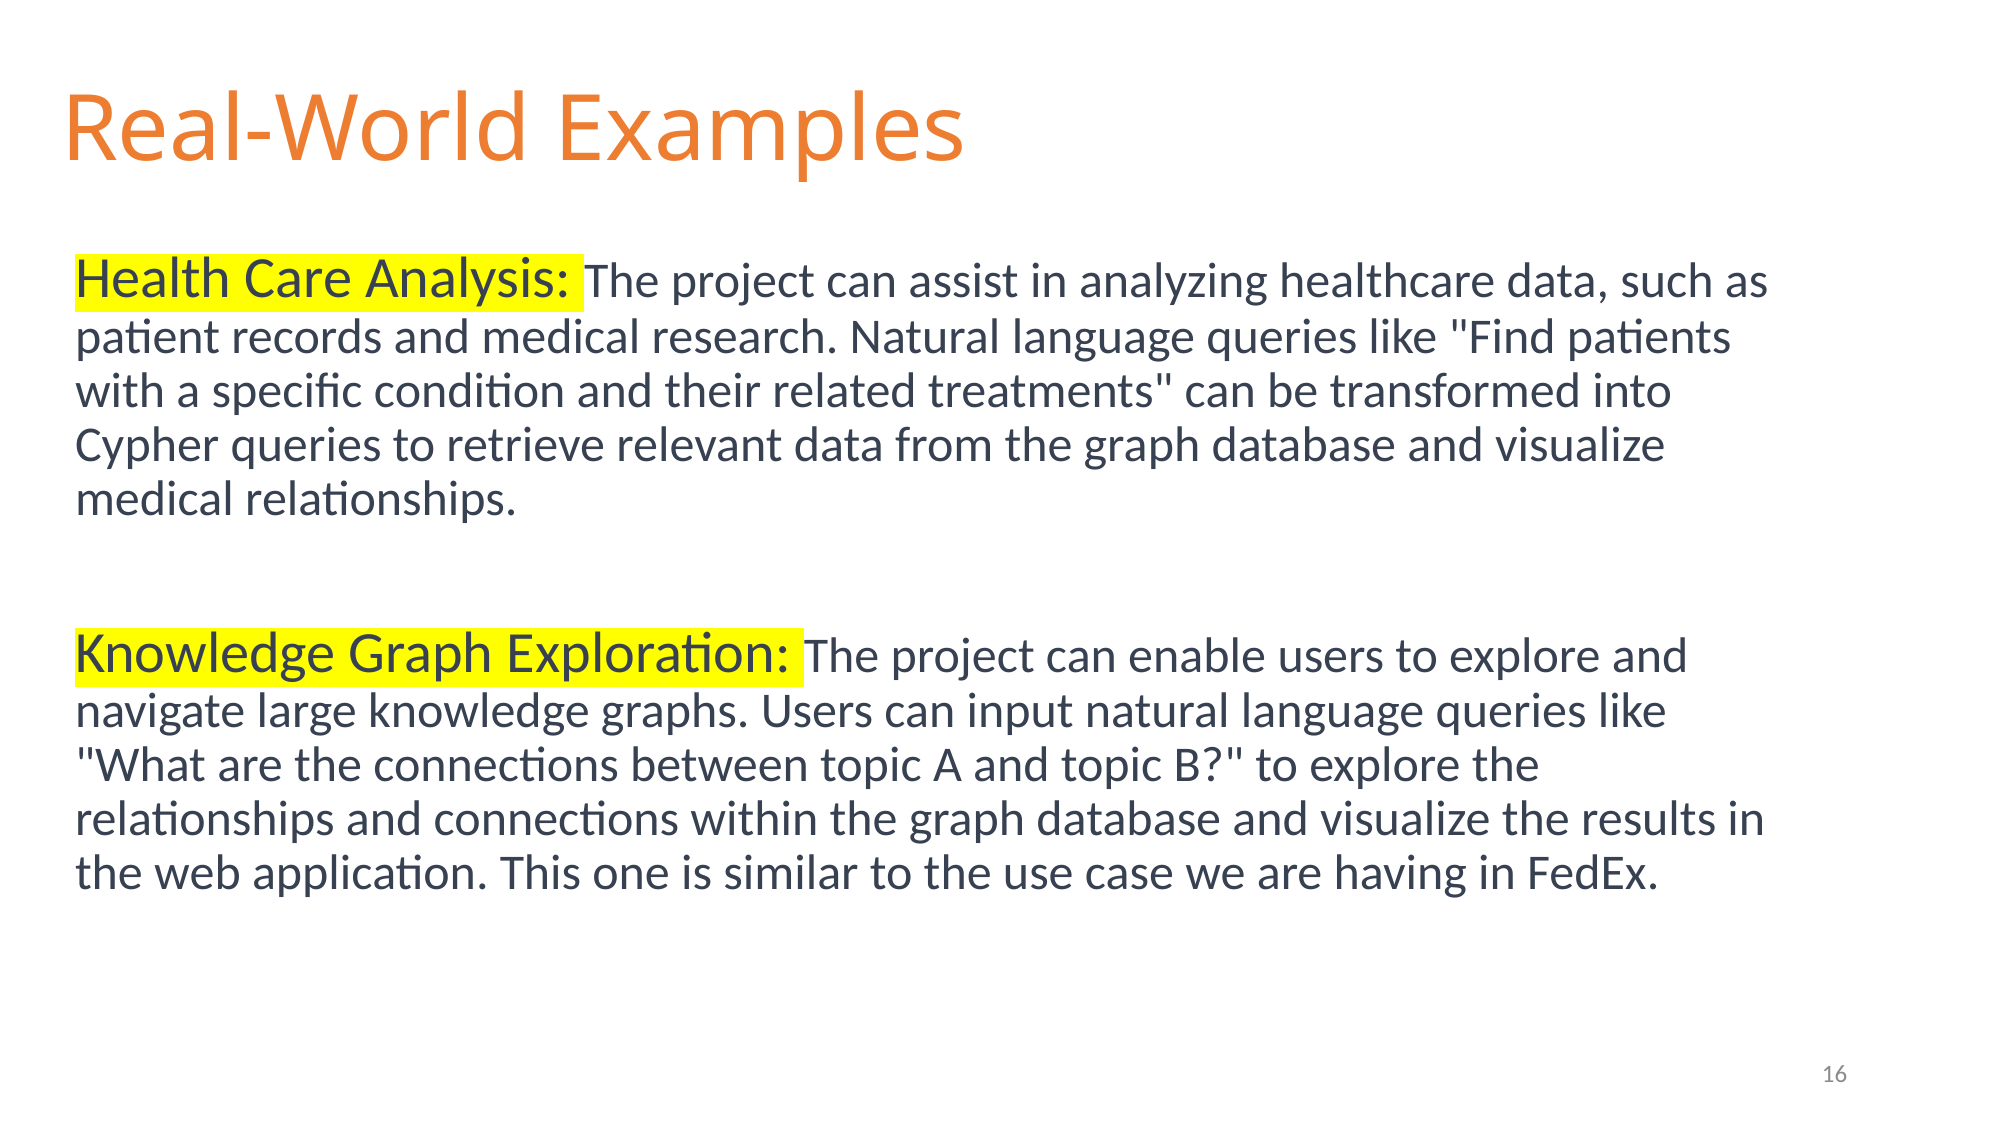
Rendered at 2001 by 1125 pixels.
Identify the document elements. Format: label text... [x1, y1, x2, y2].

list Health Care Analysis: The project can assist in analyzing healthcare data, such as patient records and medical research. Natural language queries like "Find patients with a specific condition and their related treatments" can be transformed into Cypher queries to retrieve relevant data from the graph database and visualize medical relationships. Knowledge Graph Exploration: The project can enable users to explore and navigate large knowledge graphs. Users can input natural language queries like "What are the connections between topic A and topic B?" to explore the relationships and connections within the graph database and visualize the results in the web application. This one is similar to the use case we are having in FedEx. [59, 239, 1785, 1043]
slide_number 16 [1412, 1042, 1863, 1103]
title Real-World Examples [46, 22, 1772, 240]
